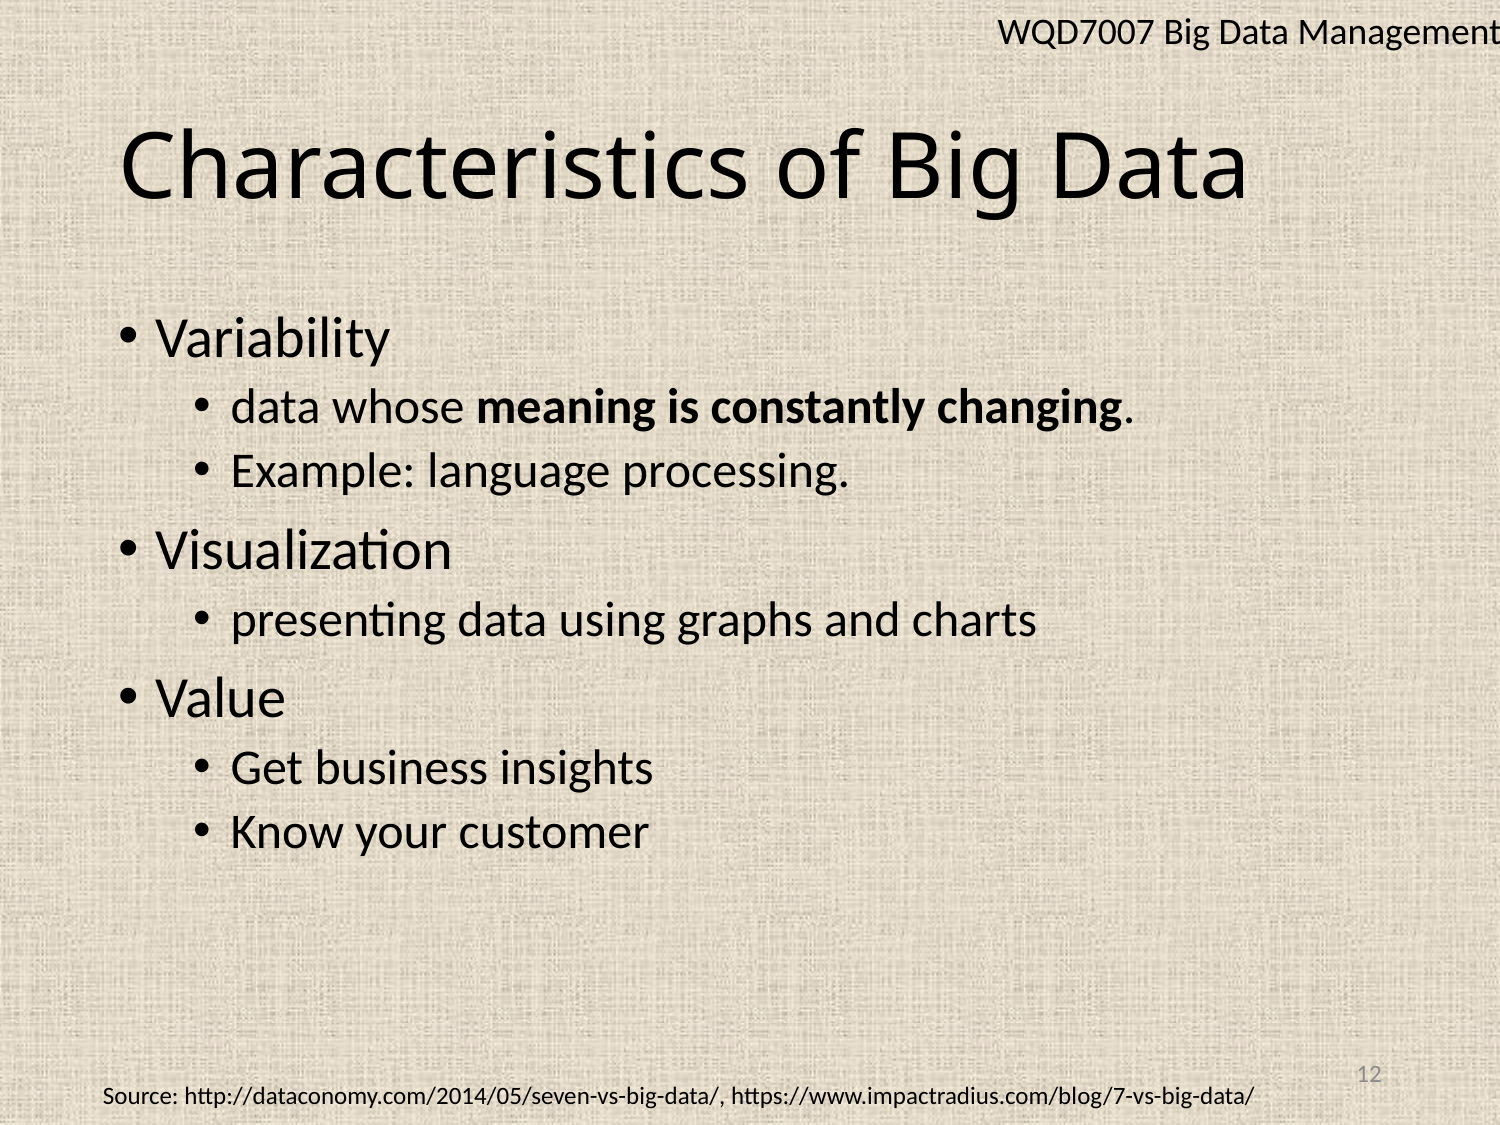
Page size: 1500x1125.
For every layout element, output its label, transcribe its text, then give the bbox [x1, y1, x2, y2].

text_box Source: http://dataconomy.com/2014/05/seven-vs-big-data/, https://www.impactradius.com/blog/7-vs-big-data/ [88, 1072, 1350, 1118]
title Characteristics of Big Data [103, 59, 1397, 278]
text_box WQD7007 Big Data Management [982, 0, 1500, 60]
list Variability data whose meaning is constantly changing. Example: language processing. Visualization presenting data using graphs and charts Value Get business insights Know your customer [103, 299, 1397, 1014]
slide_number 12 [1059, 1042, 1397, 1103]
